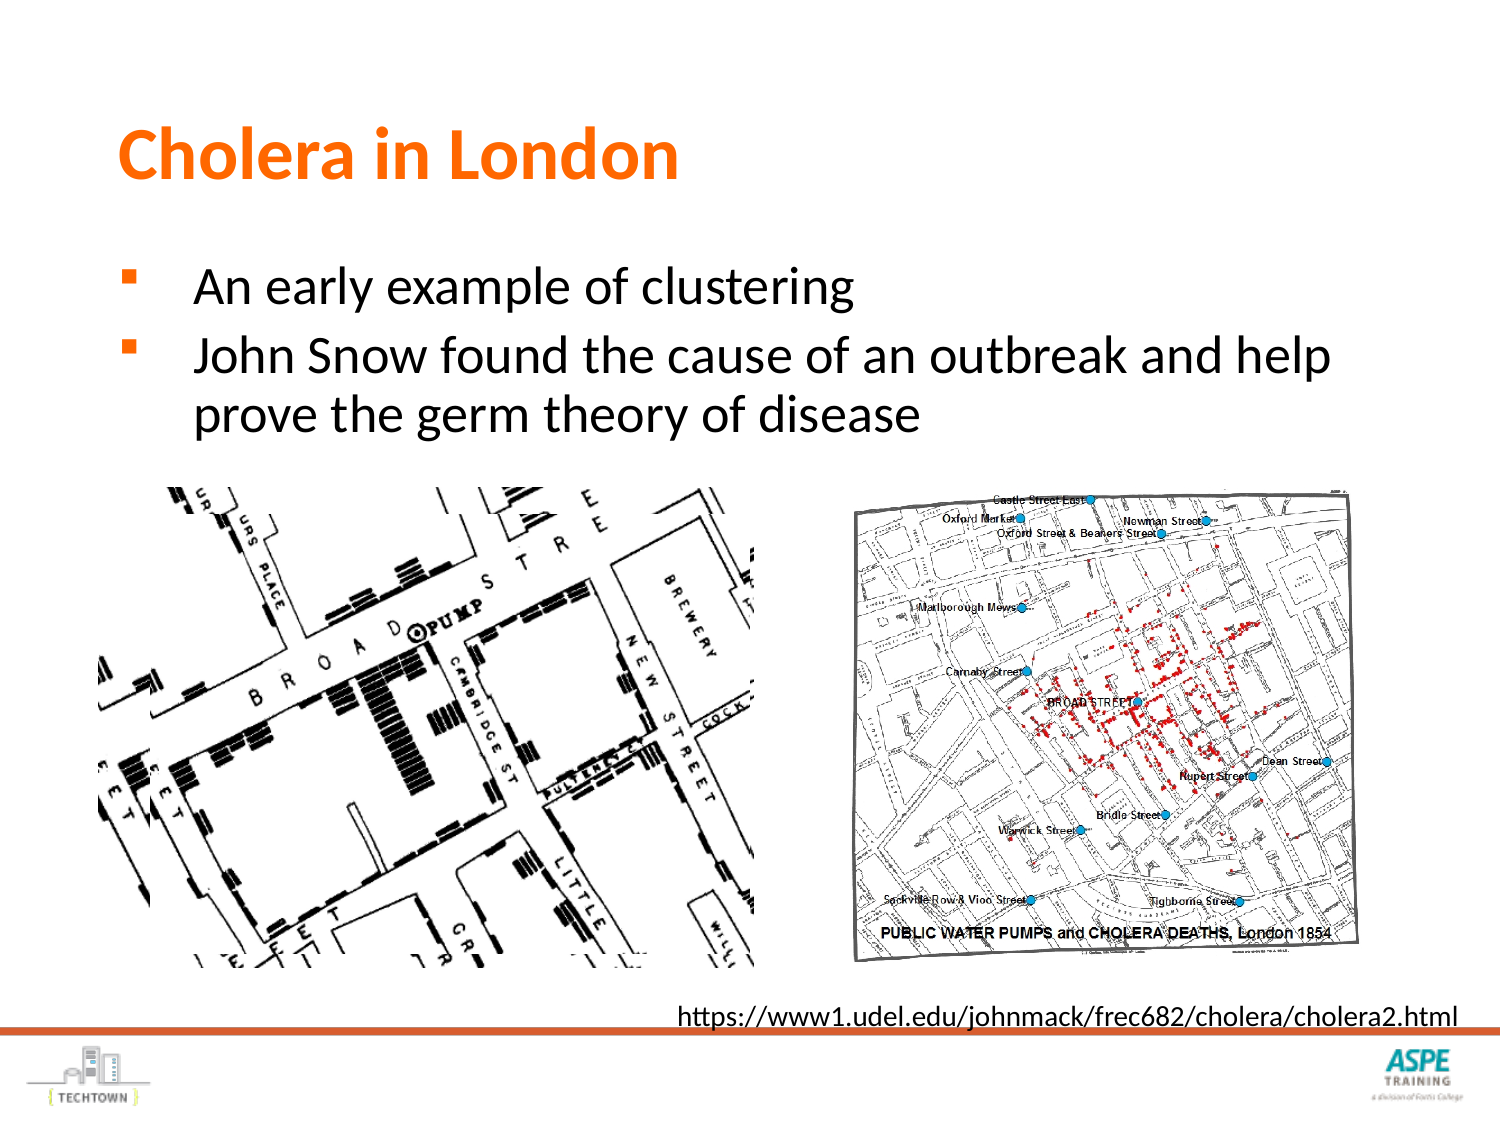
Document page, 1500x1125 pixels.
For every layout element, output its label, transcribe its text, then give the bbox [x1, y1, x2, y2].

list An early example of clustering John Snow found the cause of an outbreak and help prove the germ theory of disease [103, 249, 1397, 1014]
picture [849, 487, 1365, 965]
title Cholera in London [103, 59, 1397, 249]
text_box https://www1.udel.edu/johnmack/frec682/cholera/cholera2.html [662, 989, 1500, 1040]
picture [98, 487, 754, 968]
